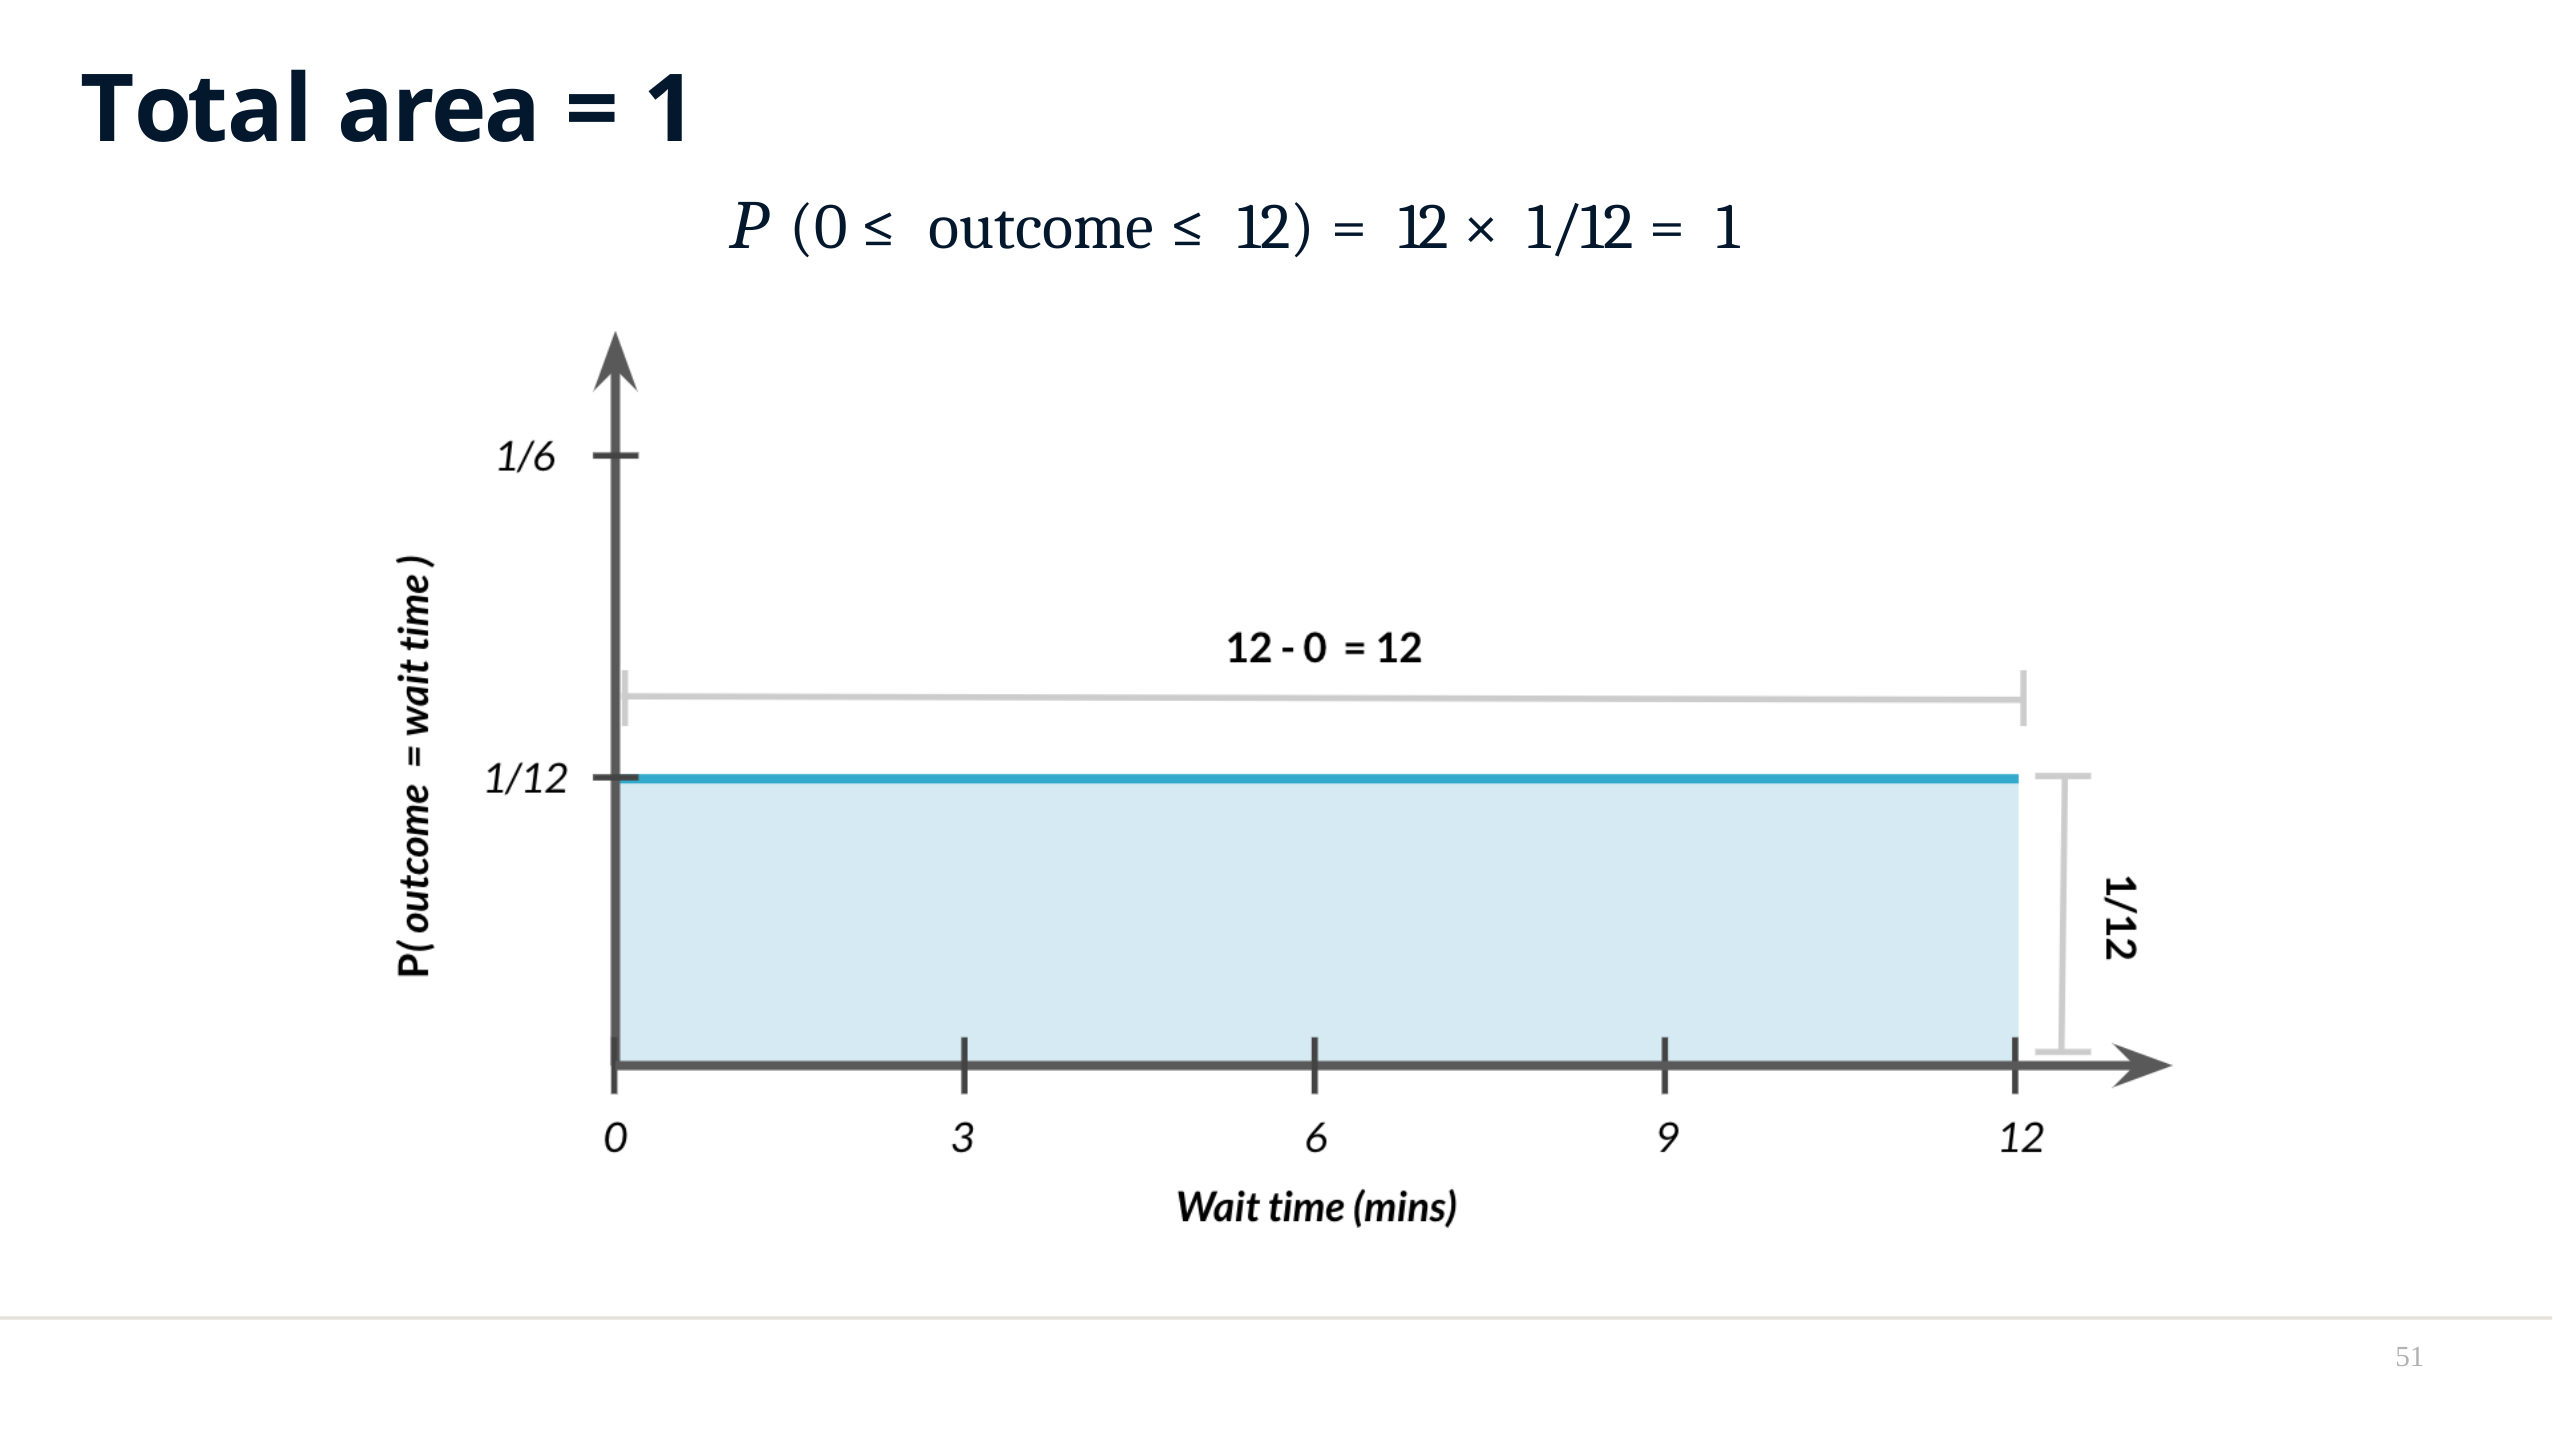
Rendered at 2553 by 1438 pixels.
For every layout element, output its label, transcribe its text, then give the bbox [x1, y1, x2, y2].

text_box P (0 ≤ outcome ≤ 12) = 12 × 1/12 = 1 [728, 181, 1823, 262]
slide_number 51 [1837, 1336, 2425, 1409]
title Total area = 1 [78, 44, 1027, 288]
picture [395, 330, 2173, 1228]
